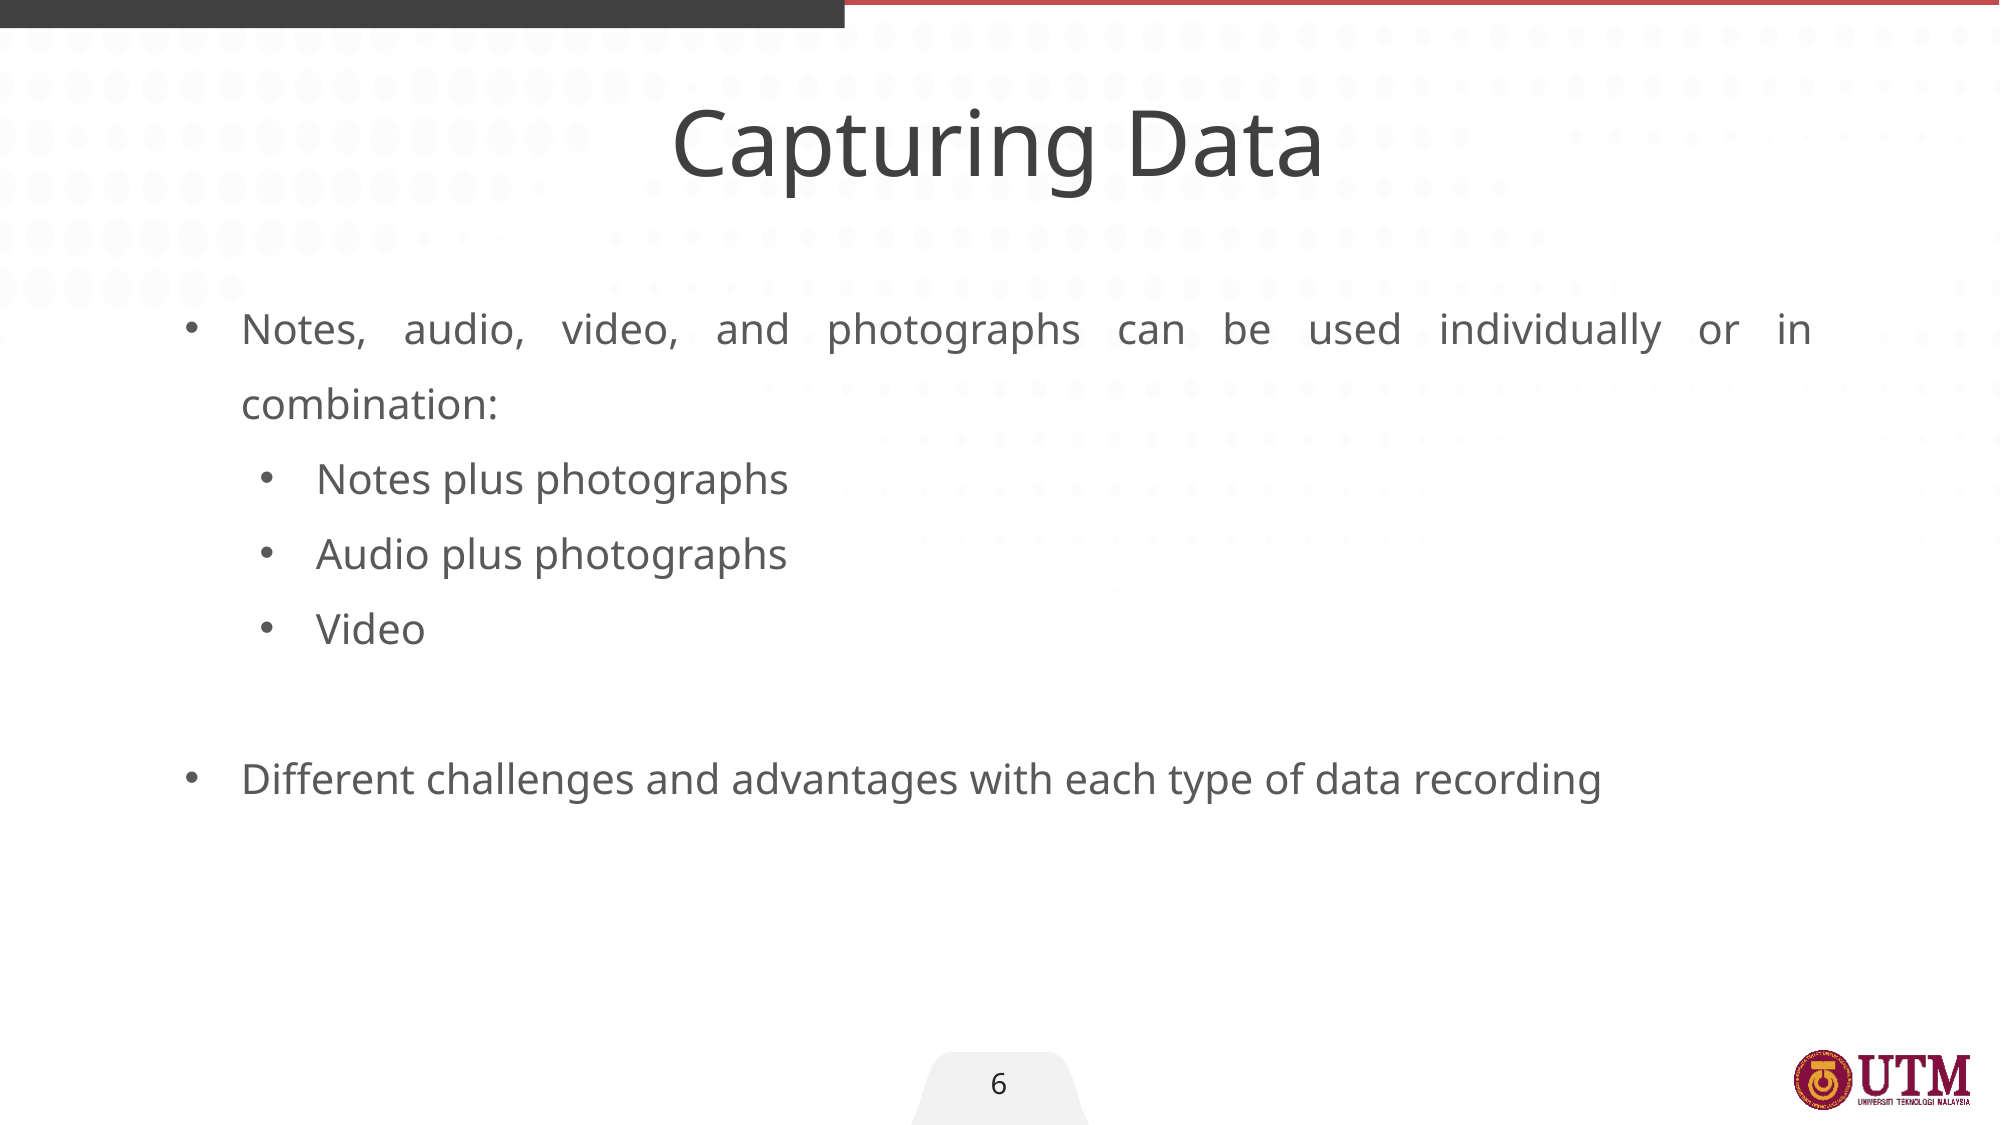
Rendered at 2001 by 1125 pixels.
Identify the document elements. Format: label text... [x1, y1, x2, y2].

text_box Notes, audio, video, and photographs can be used individually or in combination: Notes plus photographs Audio plus photographs Video Different challenges and advantages with each type of data recording [169, 270, 1829, 810]
text_box Capturing Data [342, 77, 1656, 203]
slide_number 6 [774, 1055, 1225, 1116]
picture [1794, 1050, 1970, 1110]
picture [0, 0, 2001, 645]
